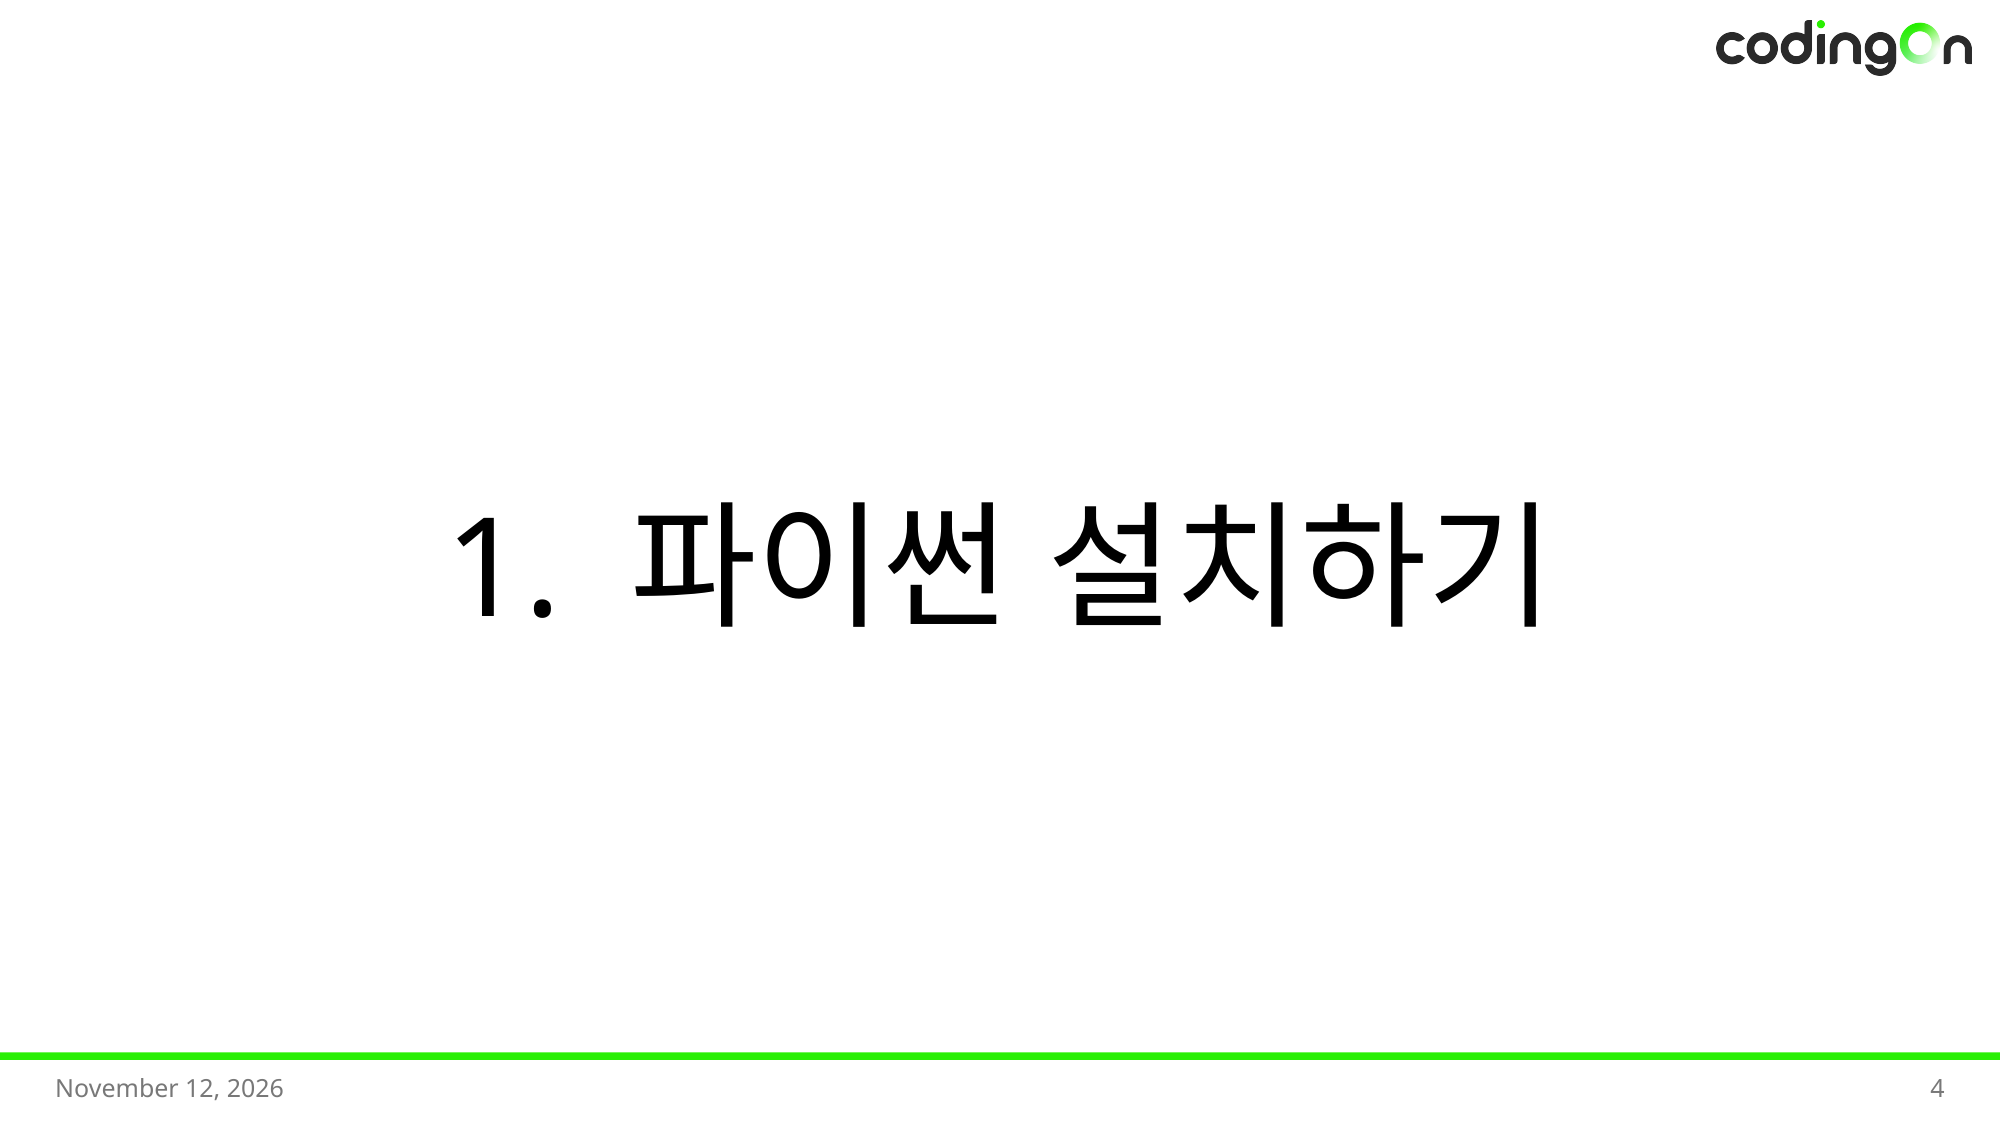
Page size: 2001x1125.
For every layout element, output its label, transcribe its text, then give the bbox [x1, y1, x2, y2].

slide_number 2025년 7월 [40, 1059, 491, 1120]
slide_number 4 [1509, 1059, 1960, 1120]
picture [1716, 20, 1972, 76]
text_box 1. 파이썬 설치하기 [97, 471, 1903, 652]
